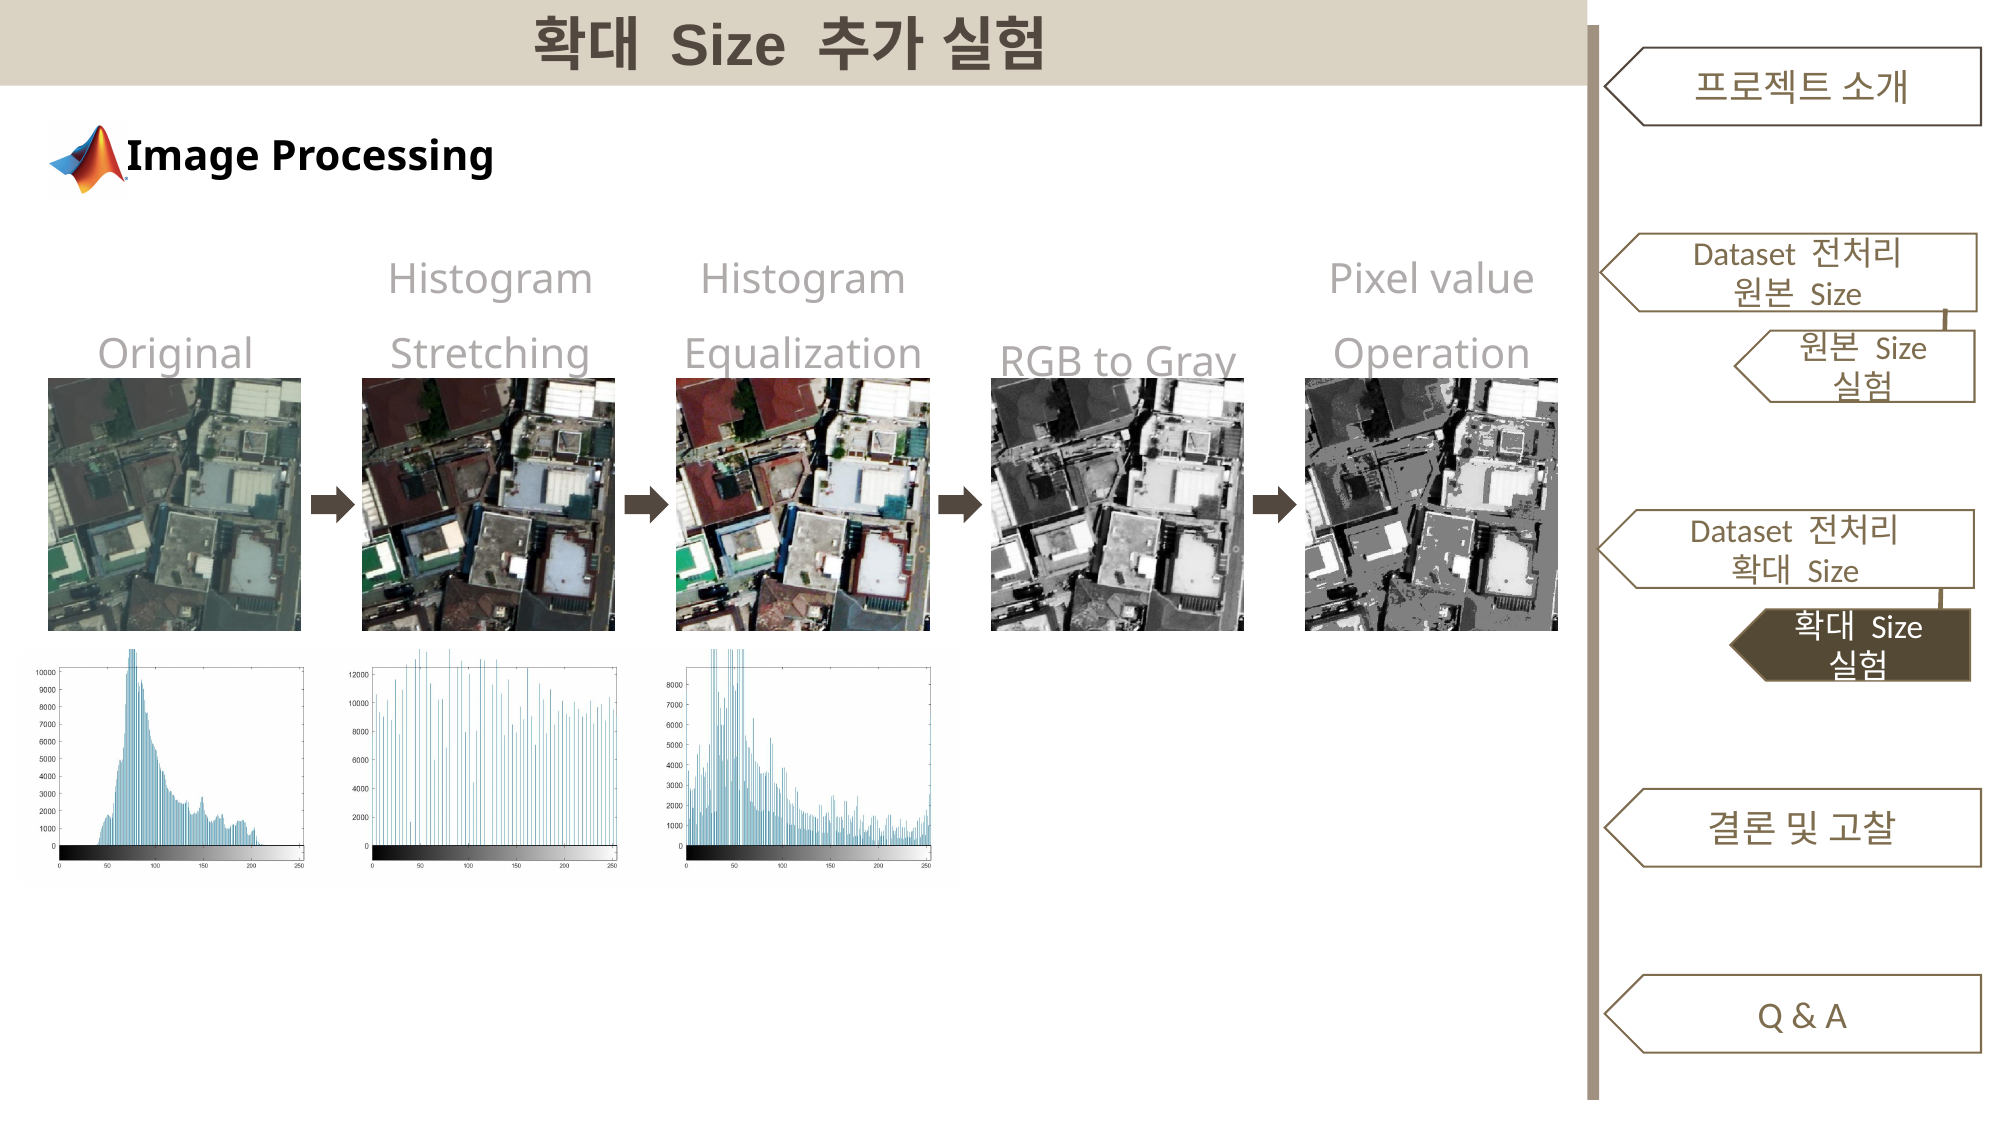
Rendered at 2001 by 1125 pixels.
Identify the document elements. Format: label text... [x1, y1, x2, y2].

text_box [1587, 24, 1982, 1101]
picture [1305, 378, 1558, 631]
text_box [308, 483, 357, 526]
picture [362, 378, 616, 631]
text_box 확대 Size 추가 실험 [0, 0, 1588, 86]
picture [49, 121, 128, 200]
text_box RGB to Gray [984, 302, 1252, 392]
text_box Original [82, 294, 269, 376]
text_box Image Processing [132, 126, 748, 195]
text_box Histogram Equalization [668, 219, 938, 384]
text_box [936, 483, 985, 526]
text_box [622, 483, 671, 526]
text_box [1250, 483, 1299, 526]
picture [17, 649, 961, 887]
text_box Histogram Stretching [372, 219, 609, 376]
picture [676, 378, 930, 631]
picture [990, 378, 1244, 631]
text_box Pixel value Operation [1313, 219, 1551, 376]
picture [48, 378, 301, 631]
